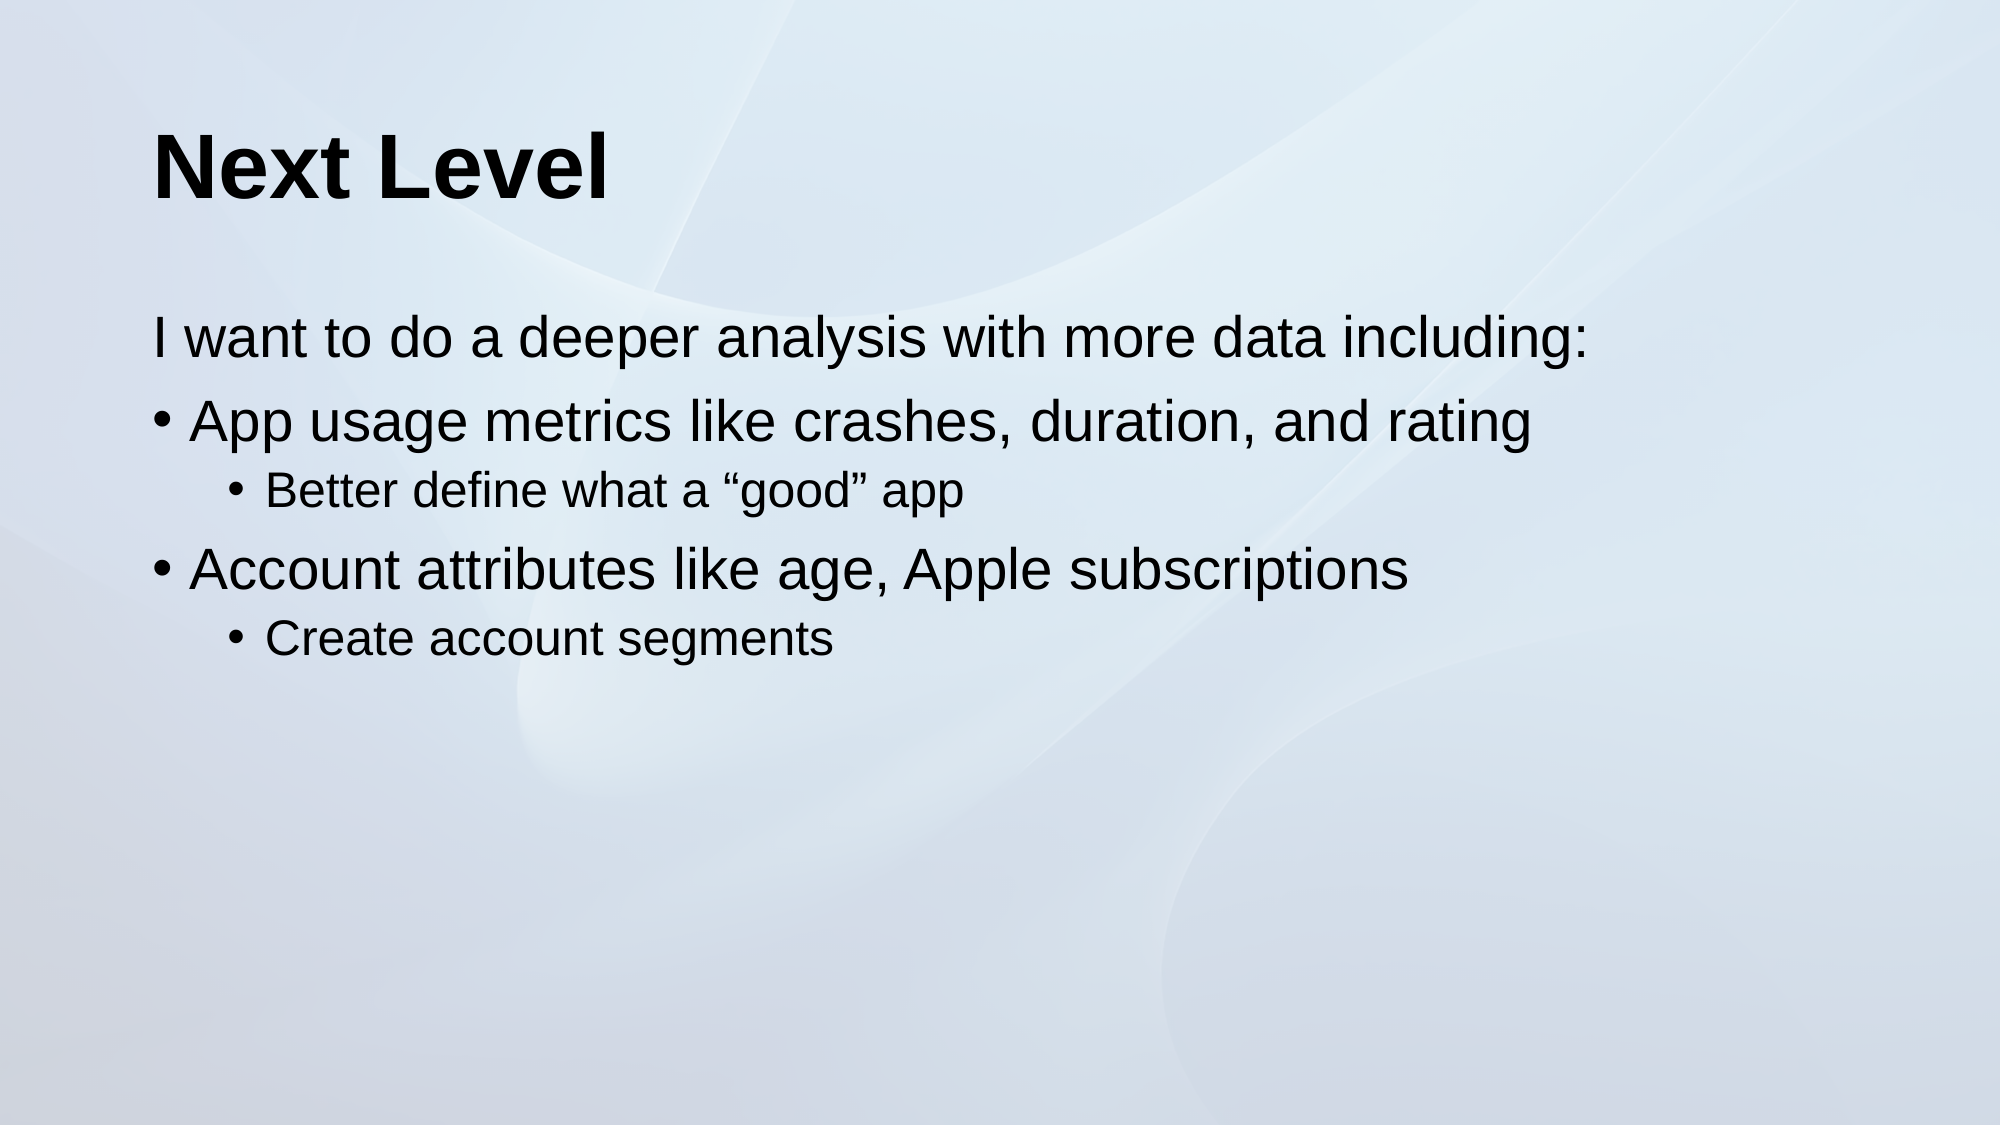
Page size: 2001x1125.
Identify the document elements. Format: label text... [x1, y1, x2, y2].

list I want to do a deeper analysis with more data including: App usage metrics like crashes, duration, and rating Better define what a “good” app Account attributes like age, Apple subscriptions Create account segments [137, 299, 1863, 1014]
title Next Level [137, 59, 1863, 278]
